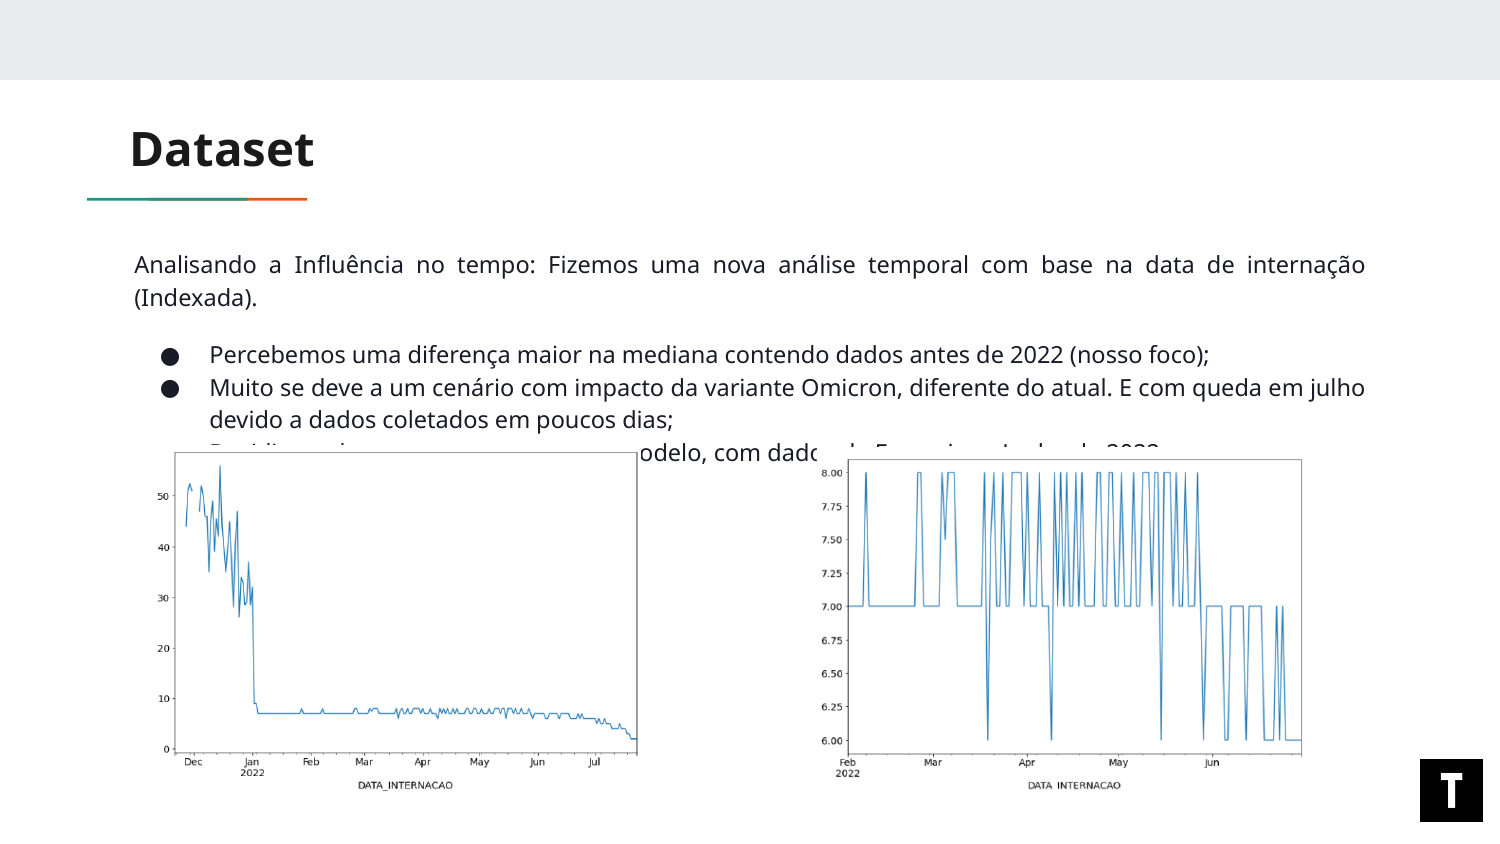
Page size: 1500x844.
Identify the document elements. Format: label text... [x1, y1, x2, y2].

picture [150, 445, 642, 796]
list Analisando a Influência no tempo: Fizemos uma nova análise temporal com base na data de internação (Indexada). Percebemos uma diferença maior na mediana contendo dados antes de 2022 (nosso foco); Muito se deve a um cenário com impacto da variante Omicron, diferente do atual. E com queda em julho devido a dados coletados em poucos dias; Decidimos dar um novo corte para o modelo, com dados de Fevereiro a Junho de 2022. [119, 231, 1381, 384]
picture [816, 438, 1309, 790]
picture [1419, 759, 1483, 823]
title Dataset [114, 104, 1376, 192]
